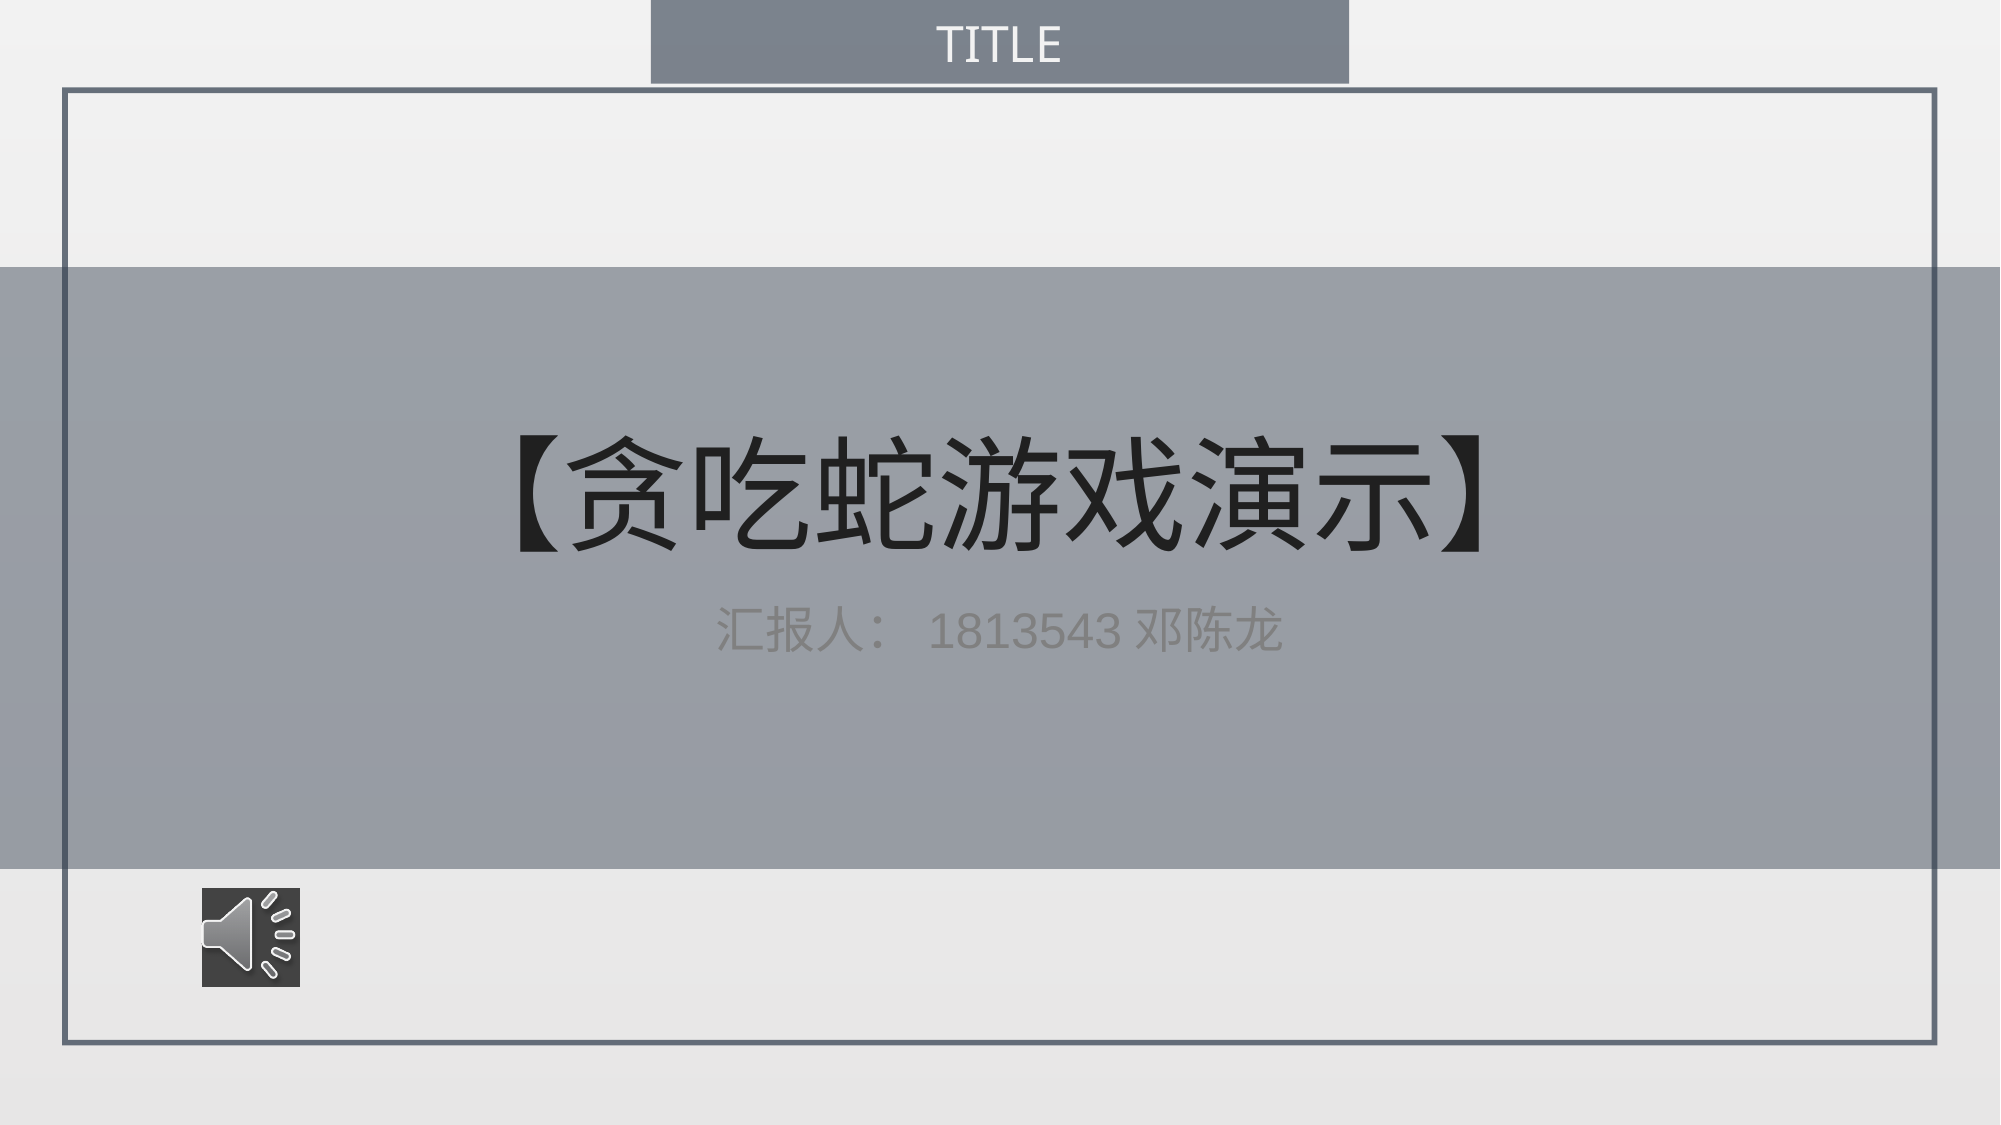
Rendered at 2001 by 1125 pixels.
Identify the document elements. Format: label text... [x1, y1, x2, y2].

text_box TITLE [921, 4, 1078, 80]
subtitle 汇报人：1813543邓陈龙 [137, 590, 1863, 863]
picture [201, 887, 302, 988]
title 【贪吃蛇游戏演示】 [137, 184, 1863, 576]
